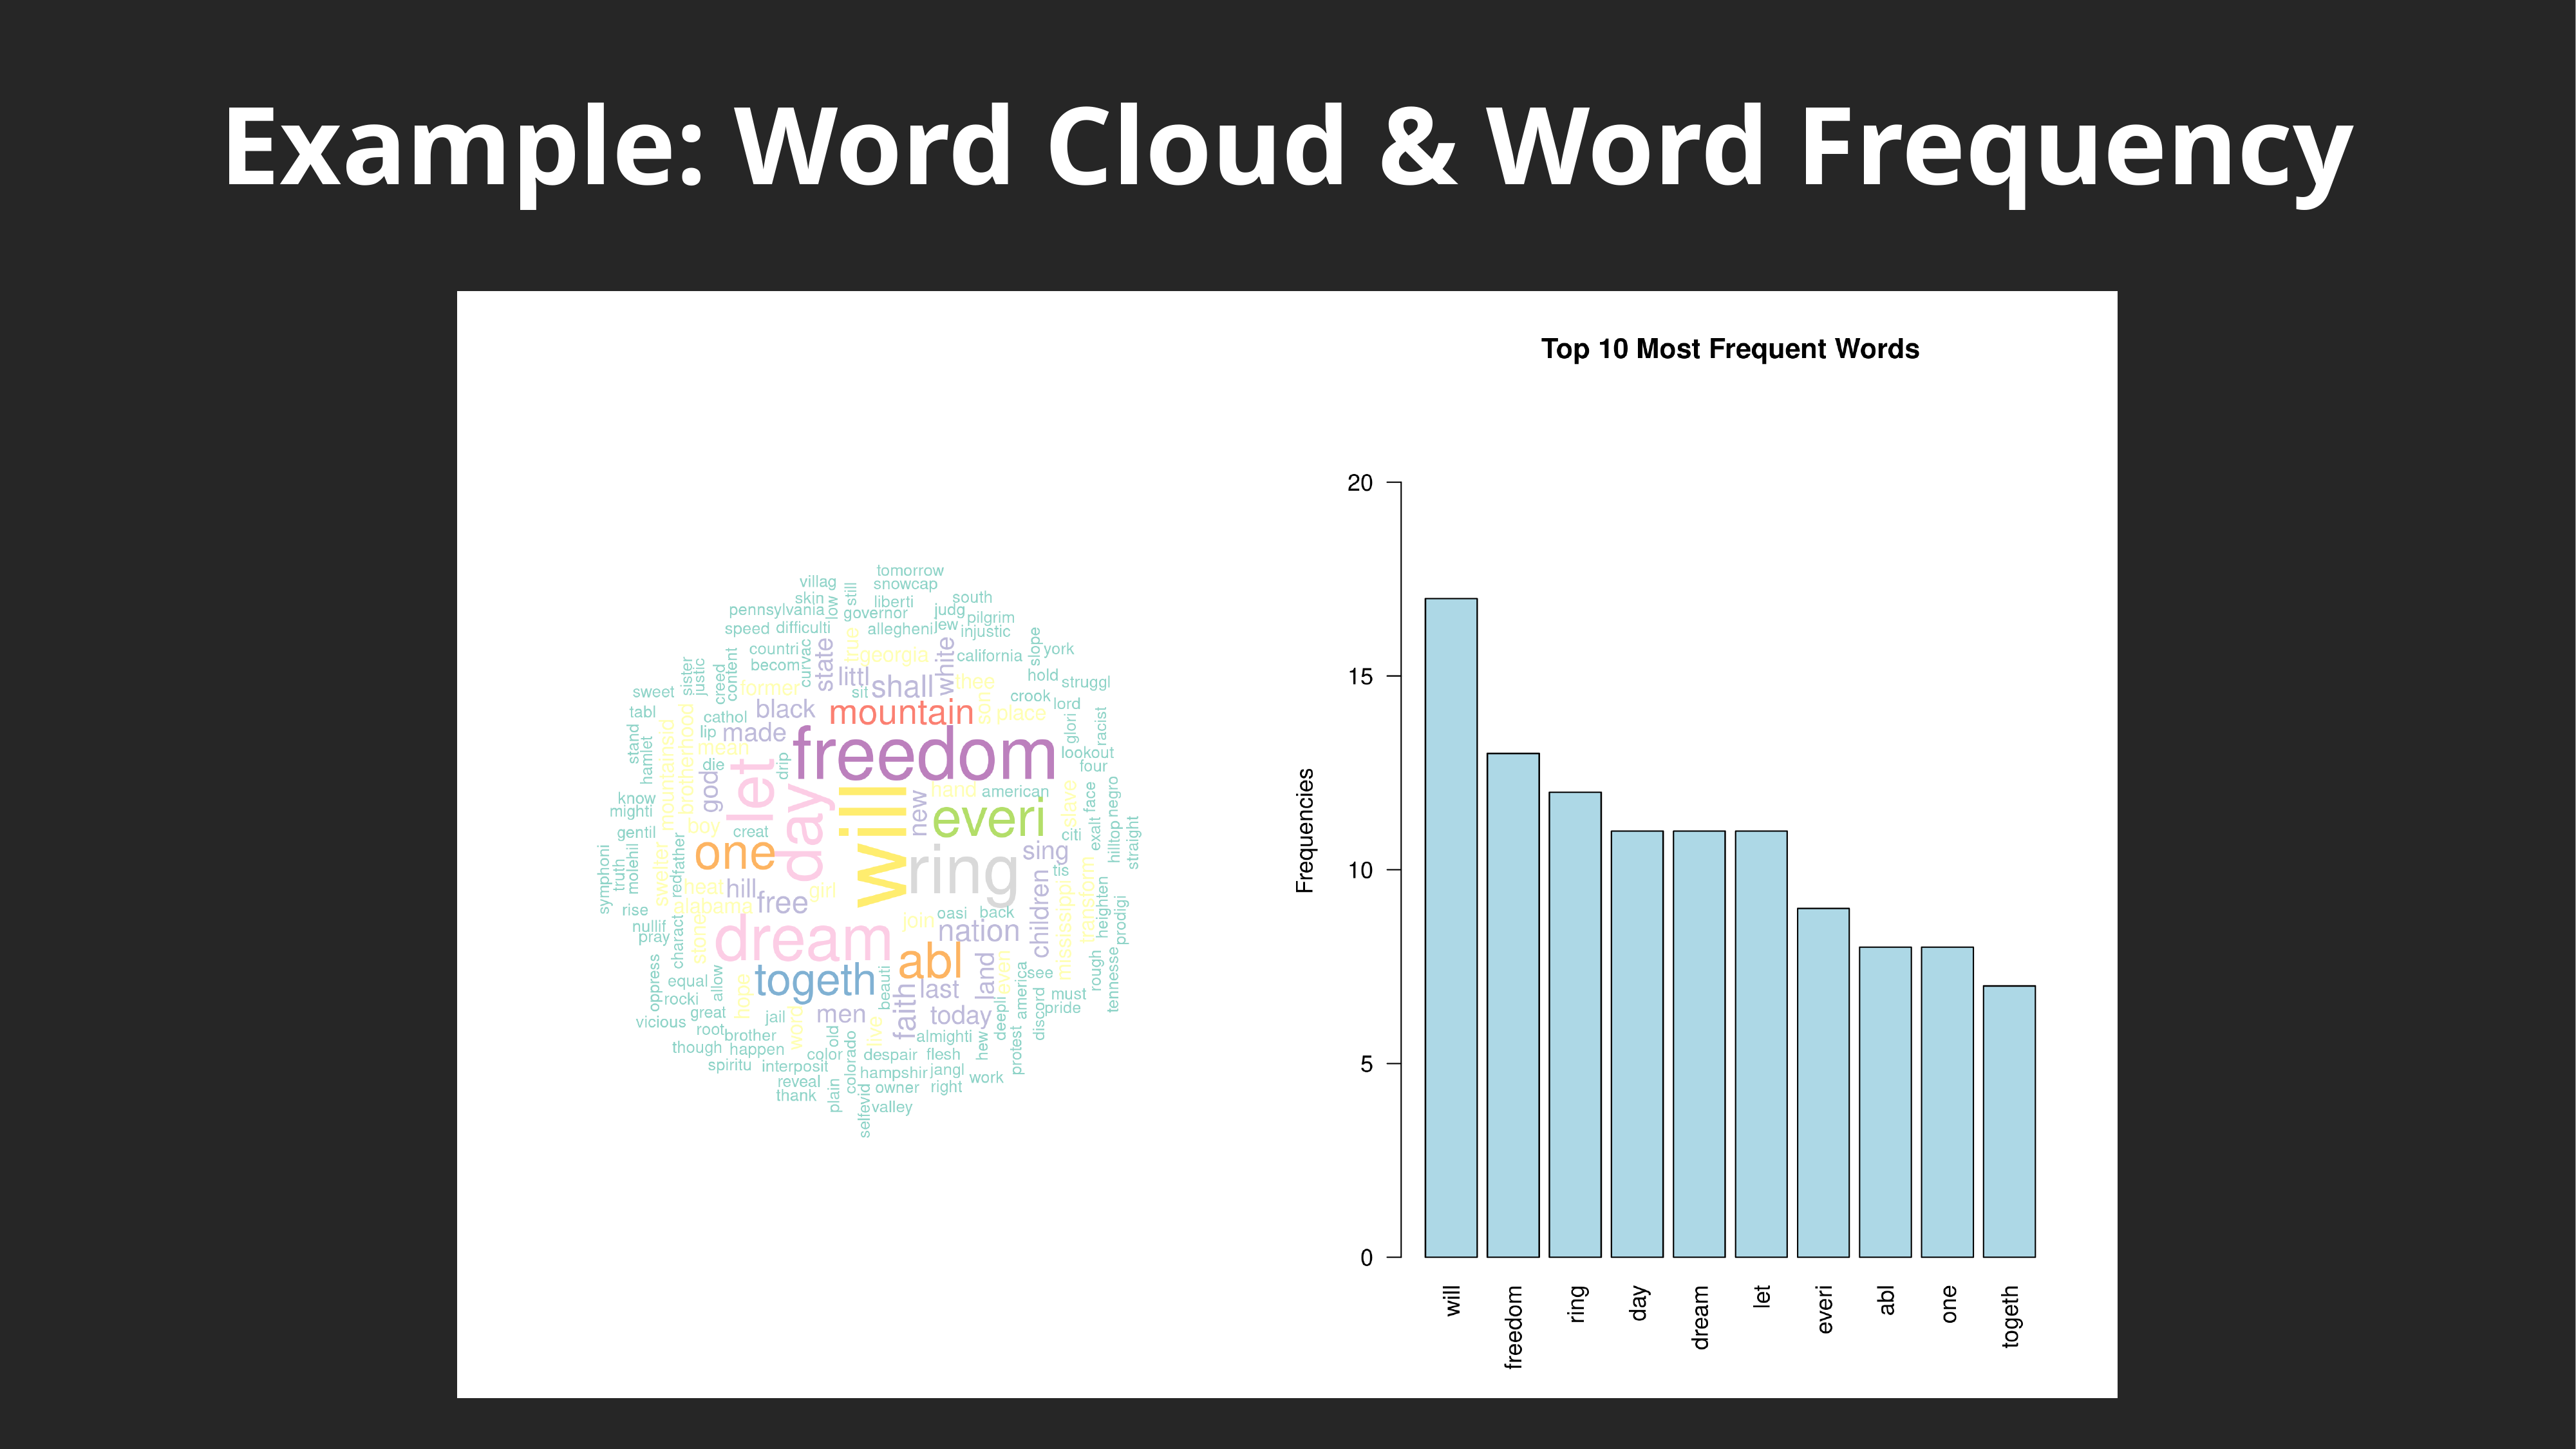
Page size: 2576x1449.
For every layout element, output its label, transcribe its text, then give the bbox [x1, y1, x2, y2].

picture [457, 290, 2118, 1398]
title Example: Word Cloud & Word Frequency [8, 72, 2567, 314]
